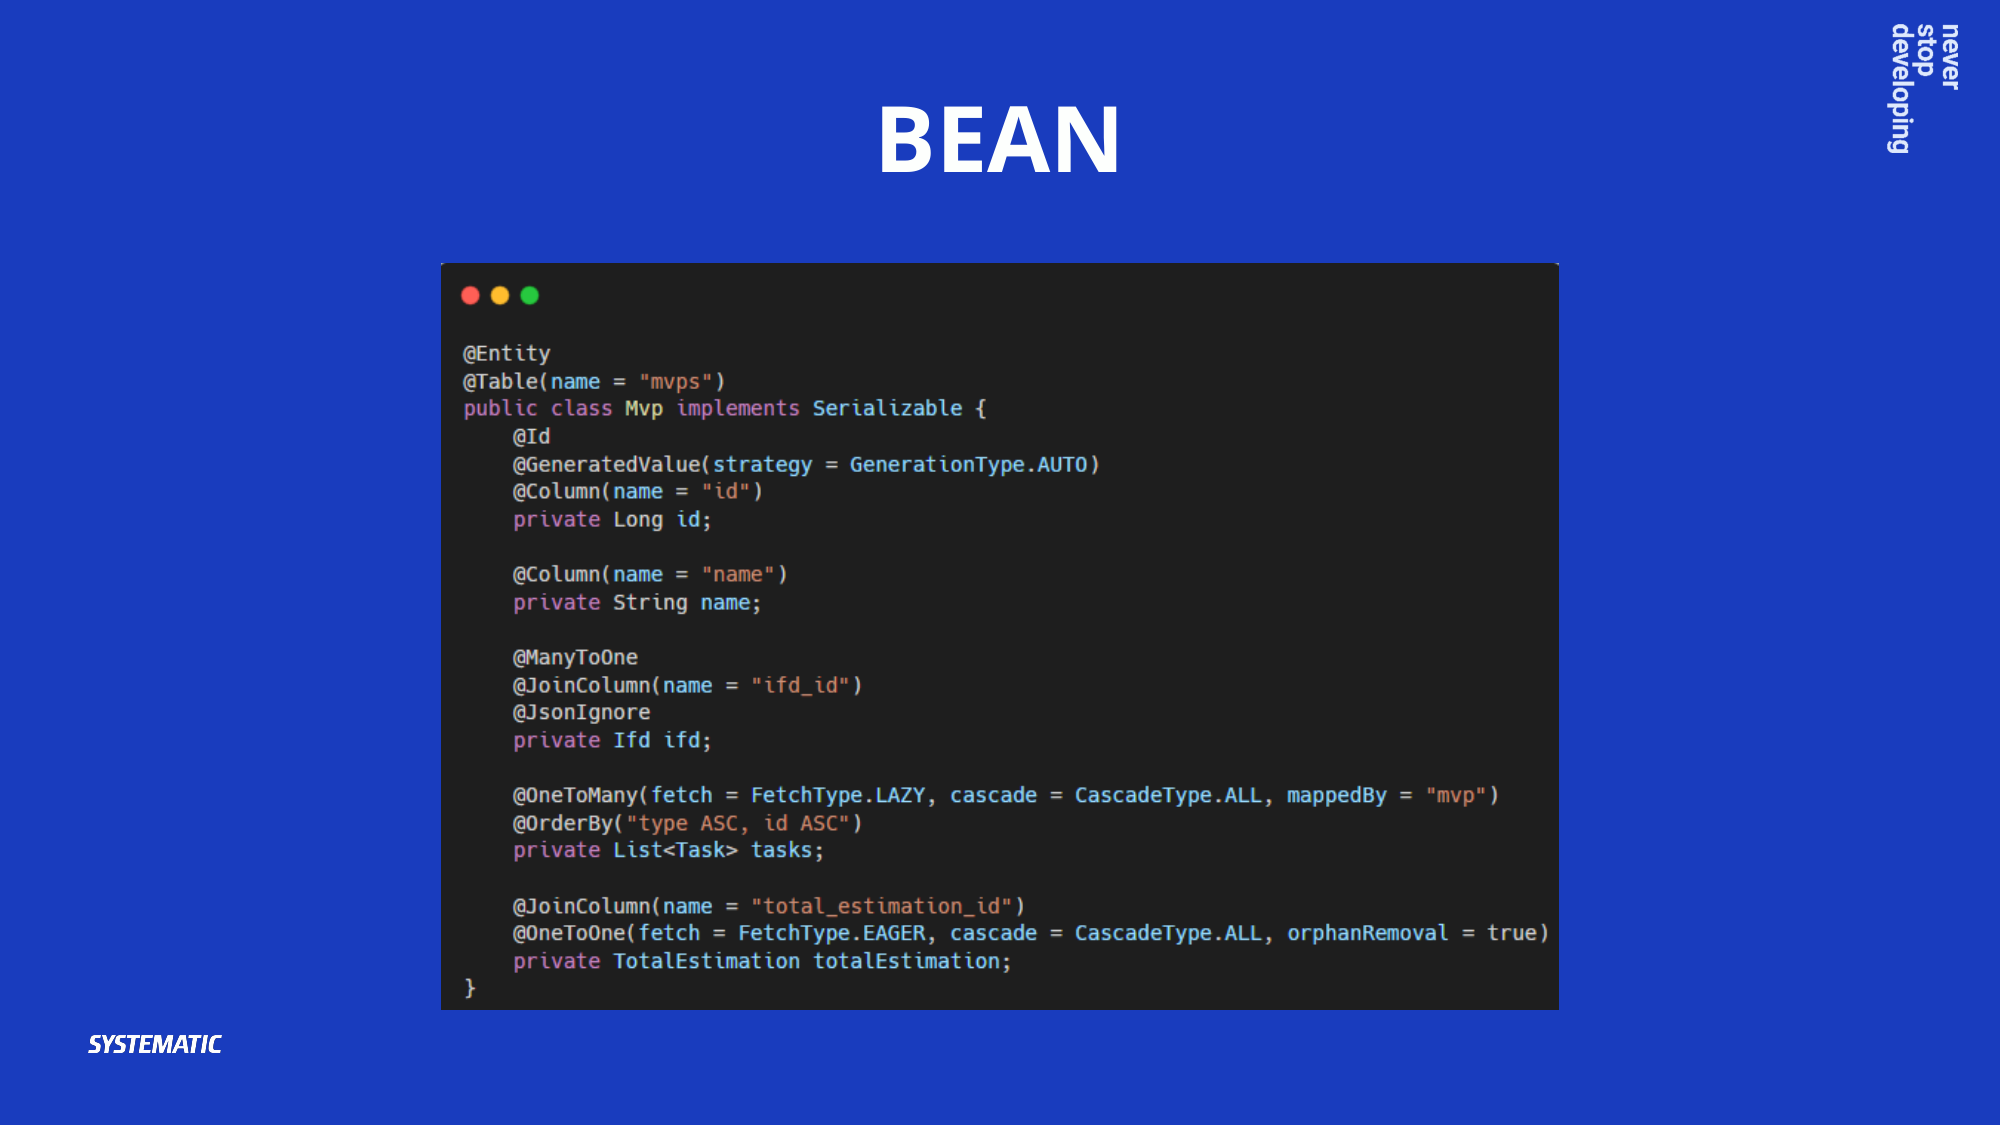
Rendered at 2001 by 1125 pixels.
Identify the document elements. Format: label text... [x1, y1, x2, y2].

picture [88, 1035, 222, 1053]
title BEAN [276, 90, 1724, 191]
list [441, 263, 1559, 1010]
